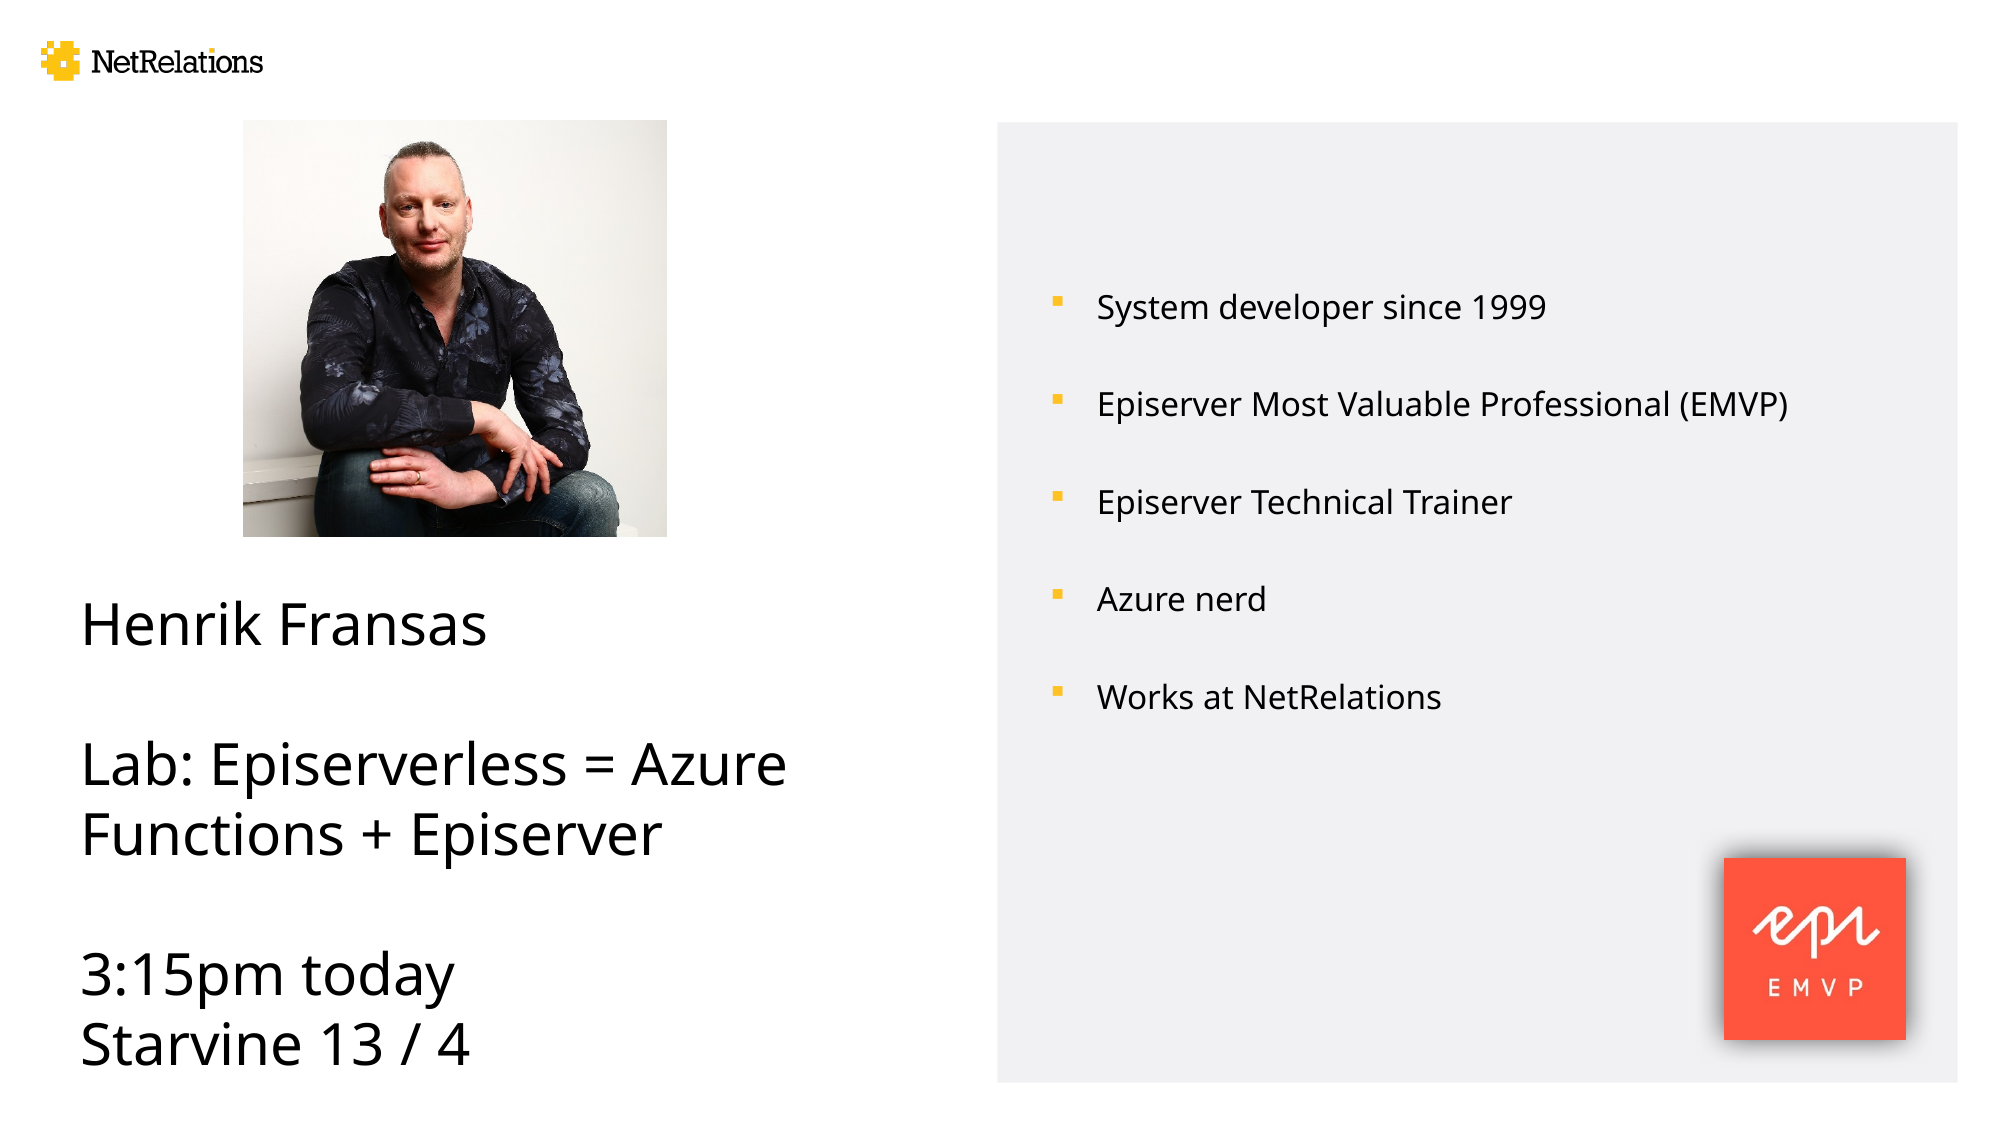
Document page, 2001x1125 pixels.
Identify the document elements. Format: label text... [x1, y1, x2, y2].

picture [1724, 858, 1906, 1040]
picture [41, 41, 263, 81]
list System developer since 1999 Episerver Most Valuable Professional (EMVP) Episerver Technical Trainer Azure nerd Works at NetRelations [1050, 266, 1906, 1040]
title Henrik Fransas Lab: Episerverless = Azure Functions + Episerver 3:15pm today Starvine 13 / 4 [80, 783, 993, 1078]
picture [243, 120, 667, 538]
